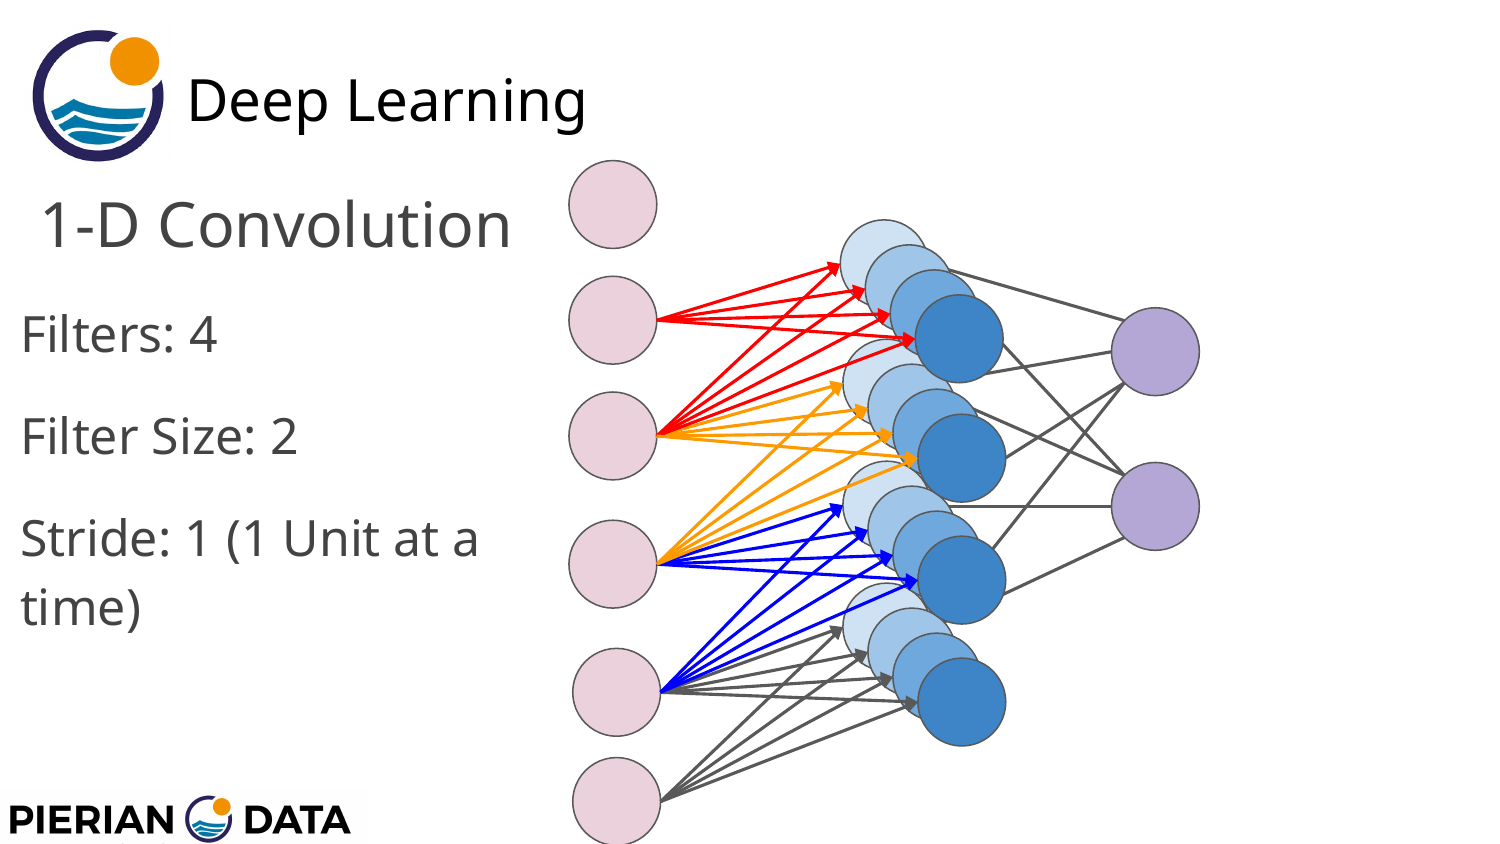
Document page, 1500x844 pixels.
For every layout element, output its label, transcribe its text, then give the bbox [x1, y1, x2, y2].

text_box [923, 634, 978, 679]
list 1-D Convolution Filters: 4 Filter Size: 2 Stride: 1 (1 Unit at a time) [4, 158, 549, 772]
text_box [660, 589, 919, 693]
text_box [656, 263, 841, 287]
text_box [1129, 462, 1200, 551]
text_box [656, 288, 866, 312]
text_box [930, 514, 1125, 628]
text_box [568, 520, 652, 609]
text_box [656, 572, 919, 581]
text_box [1129, 307, 1200, 396]
text_box [865, 244, 944, 312]
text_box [927, 263, 1125, 381]
text_box [572, 648, 653, 737]
text_box [568, 276, 649, 365]
text_box [572, 757, 660, 844]
table_header 0 [660, 693, 919, 701]
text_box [656, 313, 891, 319]
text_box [930, 382, 1125, 506]
picture [0, 787, 368, 844]
title Deep Learning [176, 48, 1449, 143]
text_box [656, 435, 919, 459]
text_box [840, 219, 925, 287]
text_box [923, 658, 1006, 746]
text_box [660, 701, 919, 802]
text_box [656, 346, 916, 435]
picture [24, 24, 172, 167]
table_cell 0 [920, 435, 926, 484]
text_box [568, 160, 657, 249]
text_box [890, 271, 921, 321]
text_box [656, 466, 919, 565]
text_box [568, 392, 649, 480]
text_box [930, 351, 1112, 381]
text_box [656, 319, 916, 340]
